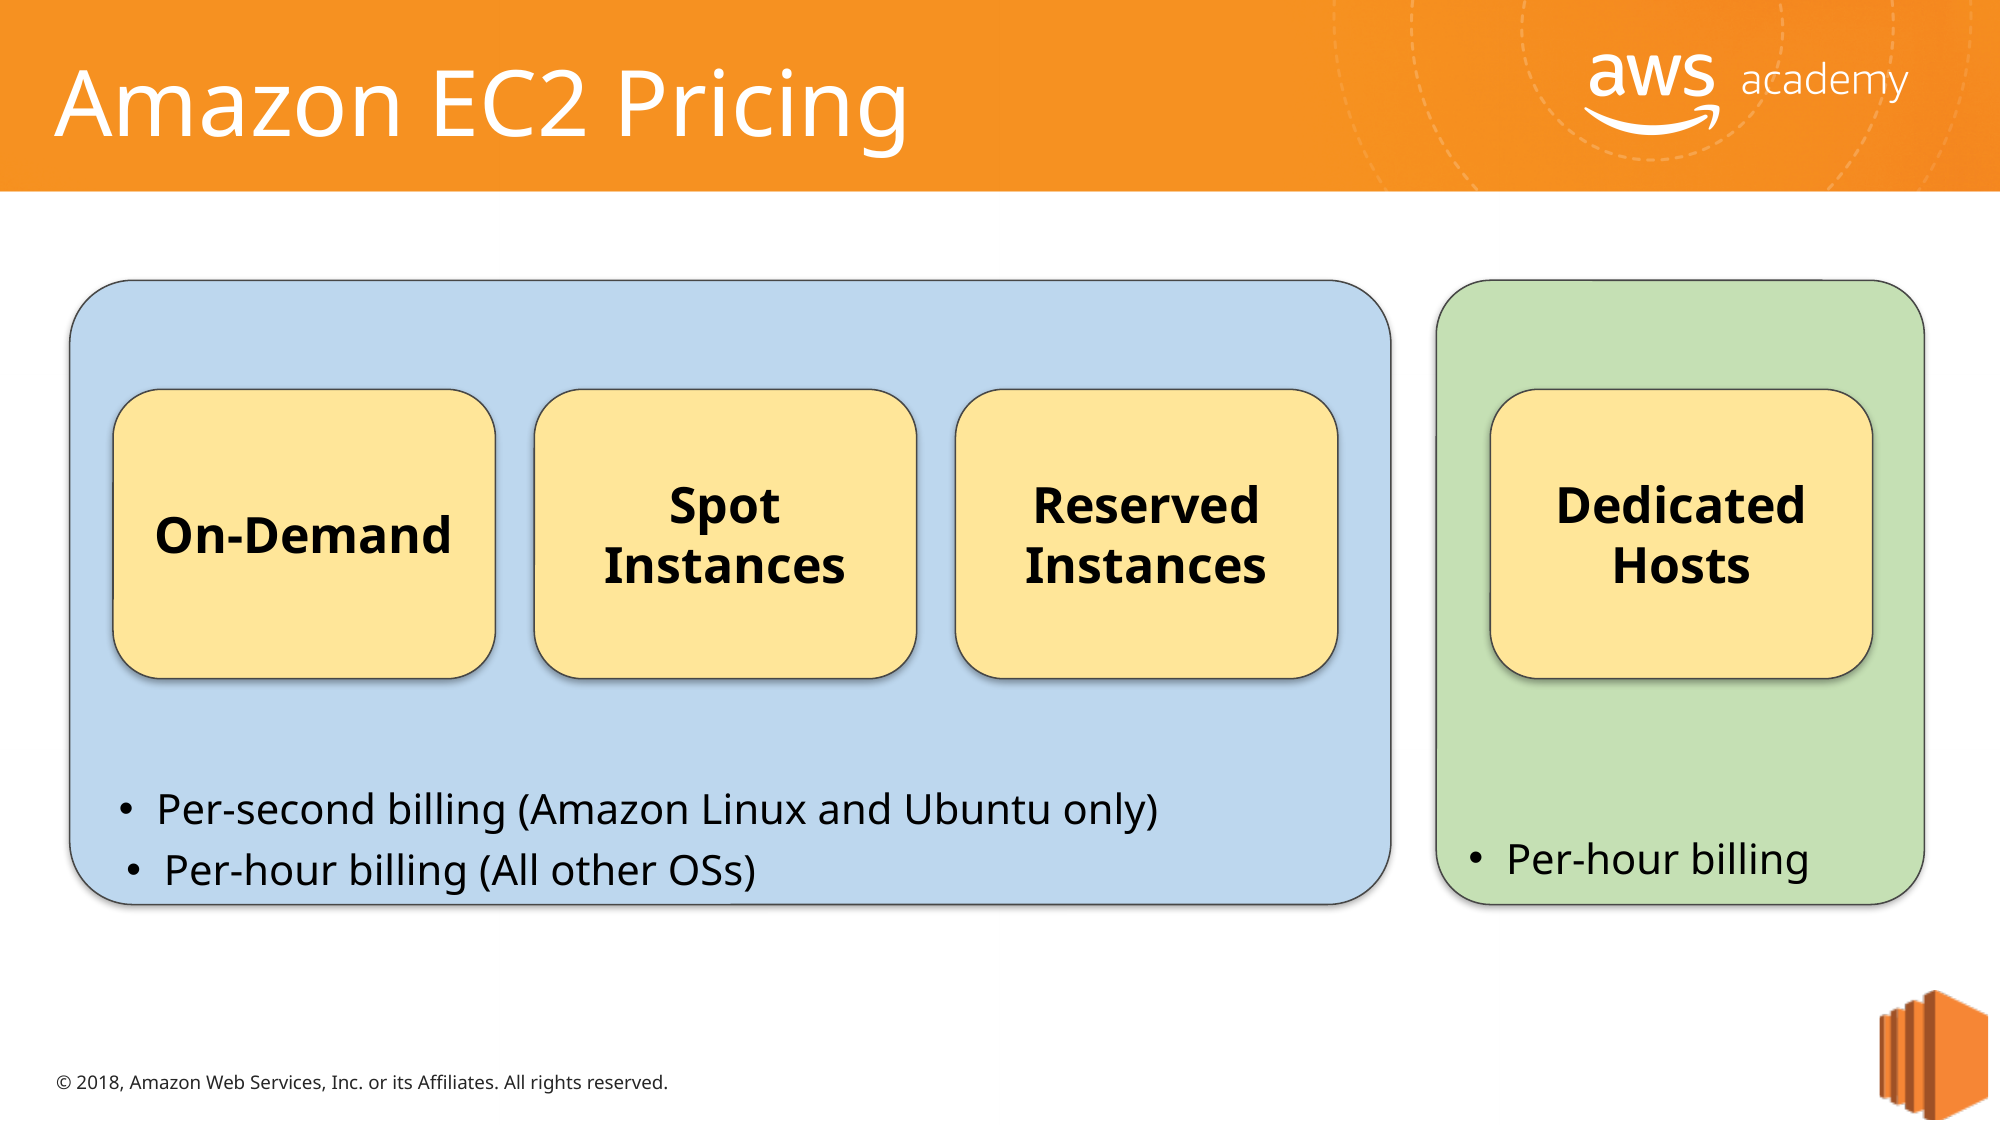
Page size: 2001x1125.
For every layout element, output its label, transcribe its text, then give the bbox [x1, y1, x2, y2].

text_box Reserved Instances [955, 389, 1338, 679]
text_box On-Demand [112, 389, 496, 679]
title Amazon EC2 Pricing [39, 43, 1570, 172]
text_box [1436, 280, 1925, 905]
text_box Per-hour billing (All other OSs) [111, 841, 771, 902]
text_box Per-second billing (Amazon Linux and Ubuntu only) [104, 775, 1184, 841]
picture [0, 0, 2000, 1125]
text_box Spot Instances [534, 389, 917, 679]
text_box Dedicated Hosts [1490, 389, 1873, 679]
text_box [69, 280, 1391, 905]
text_box Per-hour billing [1453, 825, 1837, 890]
